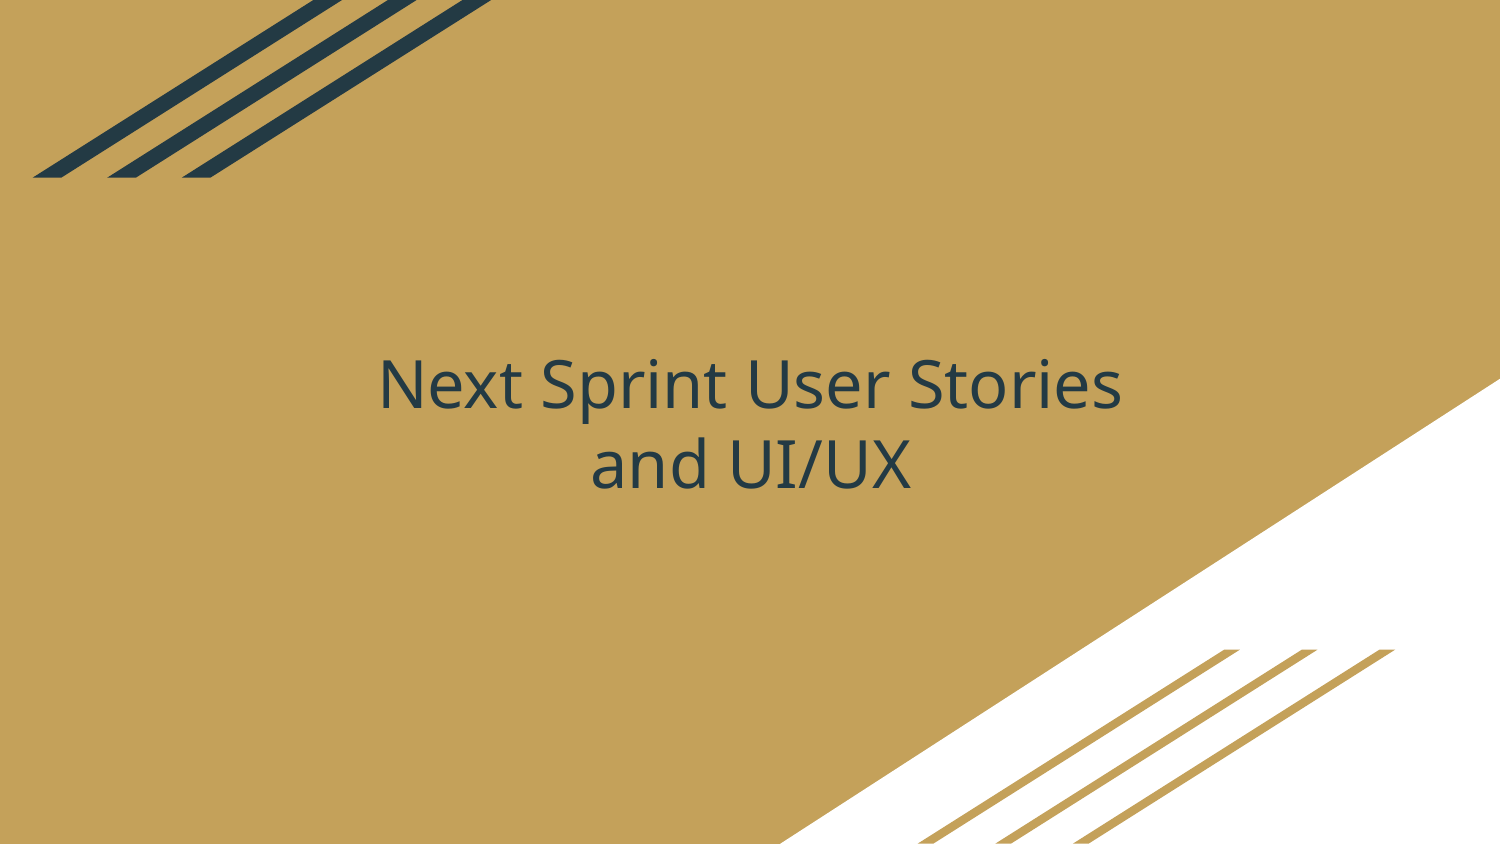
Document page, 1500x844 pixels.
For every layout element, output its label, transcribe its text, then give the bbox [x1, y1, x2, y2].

title Next Sprint User Stories and UI/UX [309, 286, 1192, 557]
